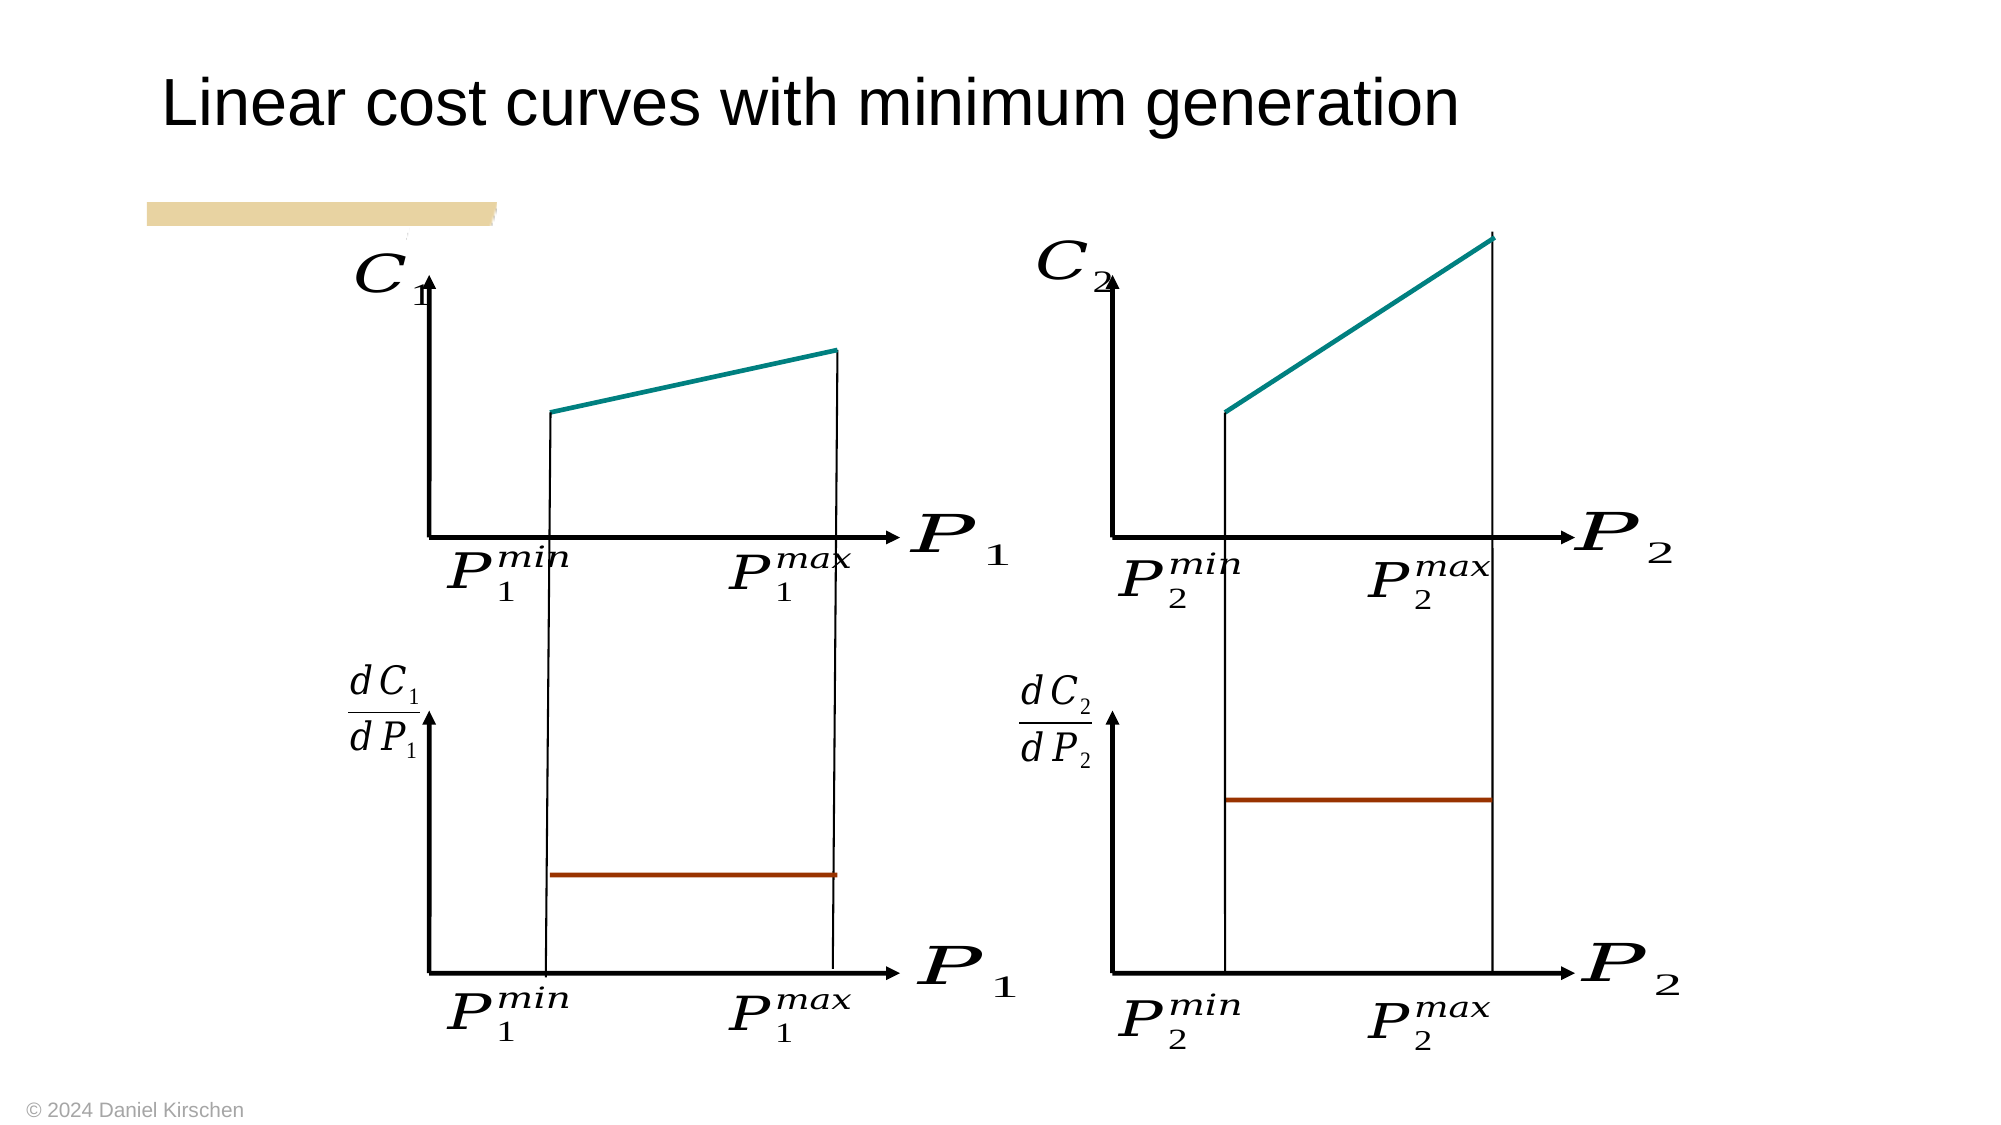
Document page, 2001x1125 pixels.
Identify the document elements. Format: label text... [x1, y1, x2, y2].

text_box [1106, 274, 1119, 538]
list Linear cost curves with minimum generation [146, 60, 1904, 169]
text_box [423, 274, 436, 538]
text_box [550, 531, 901, 544]
text_box [1225, 531, 1576, 544]
text_box [546, 967, 901, 980]
text_box [423, 710, 436, 974]
text_box [1106, 710, 1119, 974]
text_box [1493, 967, 1576, 980]
